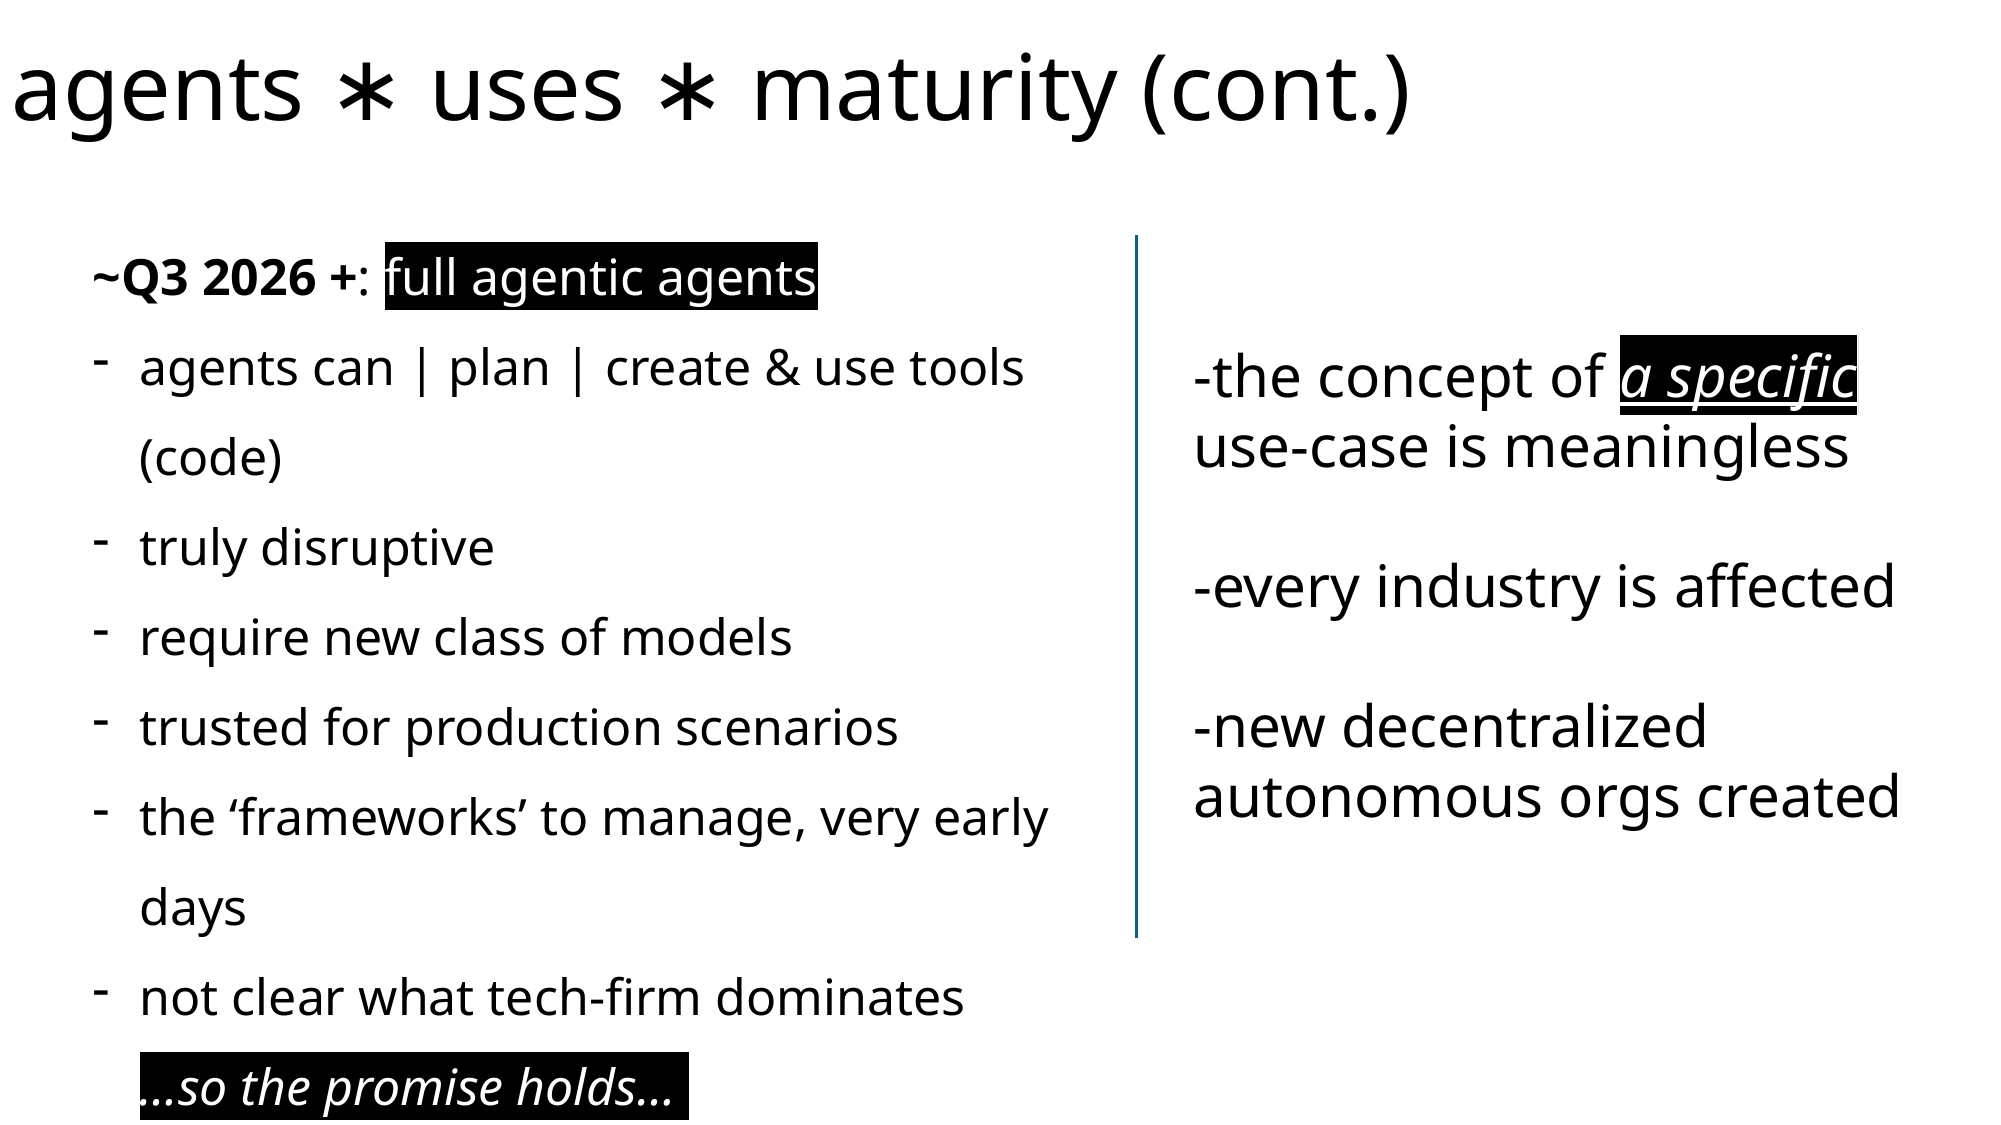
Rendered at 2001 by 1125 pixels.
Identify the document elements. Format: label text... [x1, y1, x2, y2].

text_box -the concept of a specific use-case is meaningless -every industry is affected -new decentralized autonomous orgs created [1178, 331, 1964, 837]
text_box agents ∗ uses ∗ maturity (cont.) [0, 21, 1427, 147]
text_box ~Q3 2026 +: full agentic agents agents can | plan | create & use tools (code) truly disruptive require new class of models trusted for production scenarios the ‘frameworks’ to manage, very early days not clear what tech-firm dominates …so the promise holds… [77, 238, 1095, 1123]
